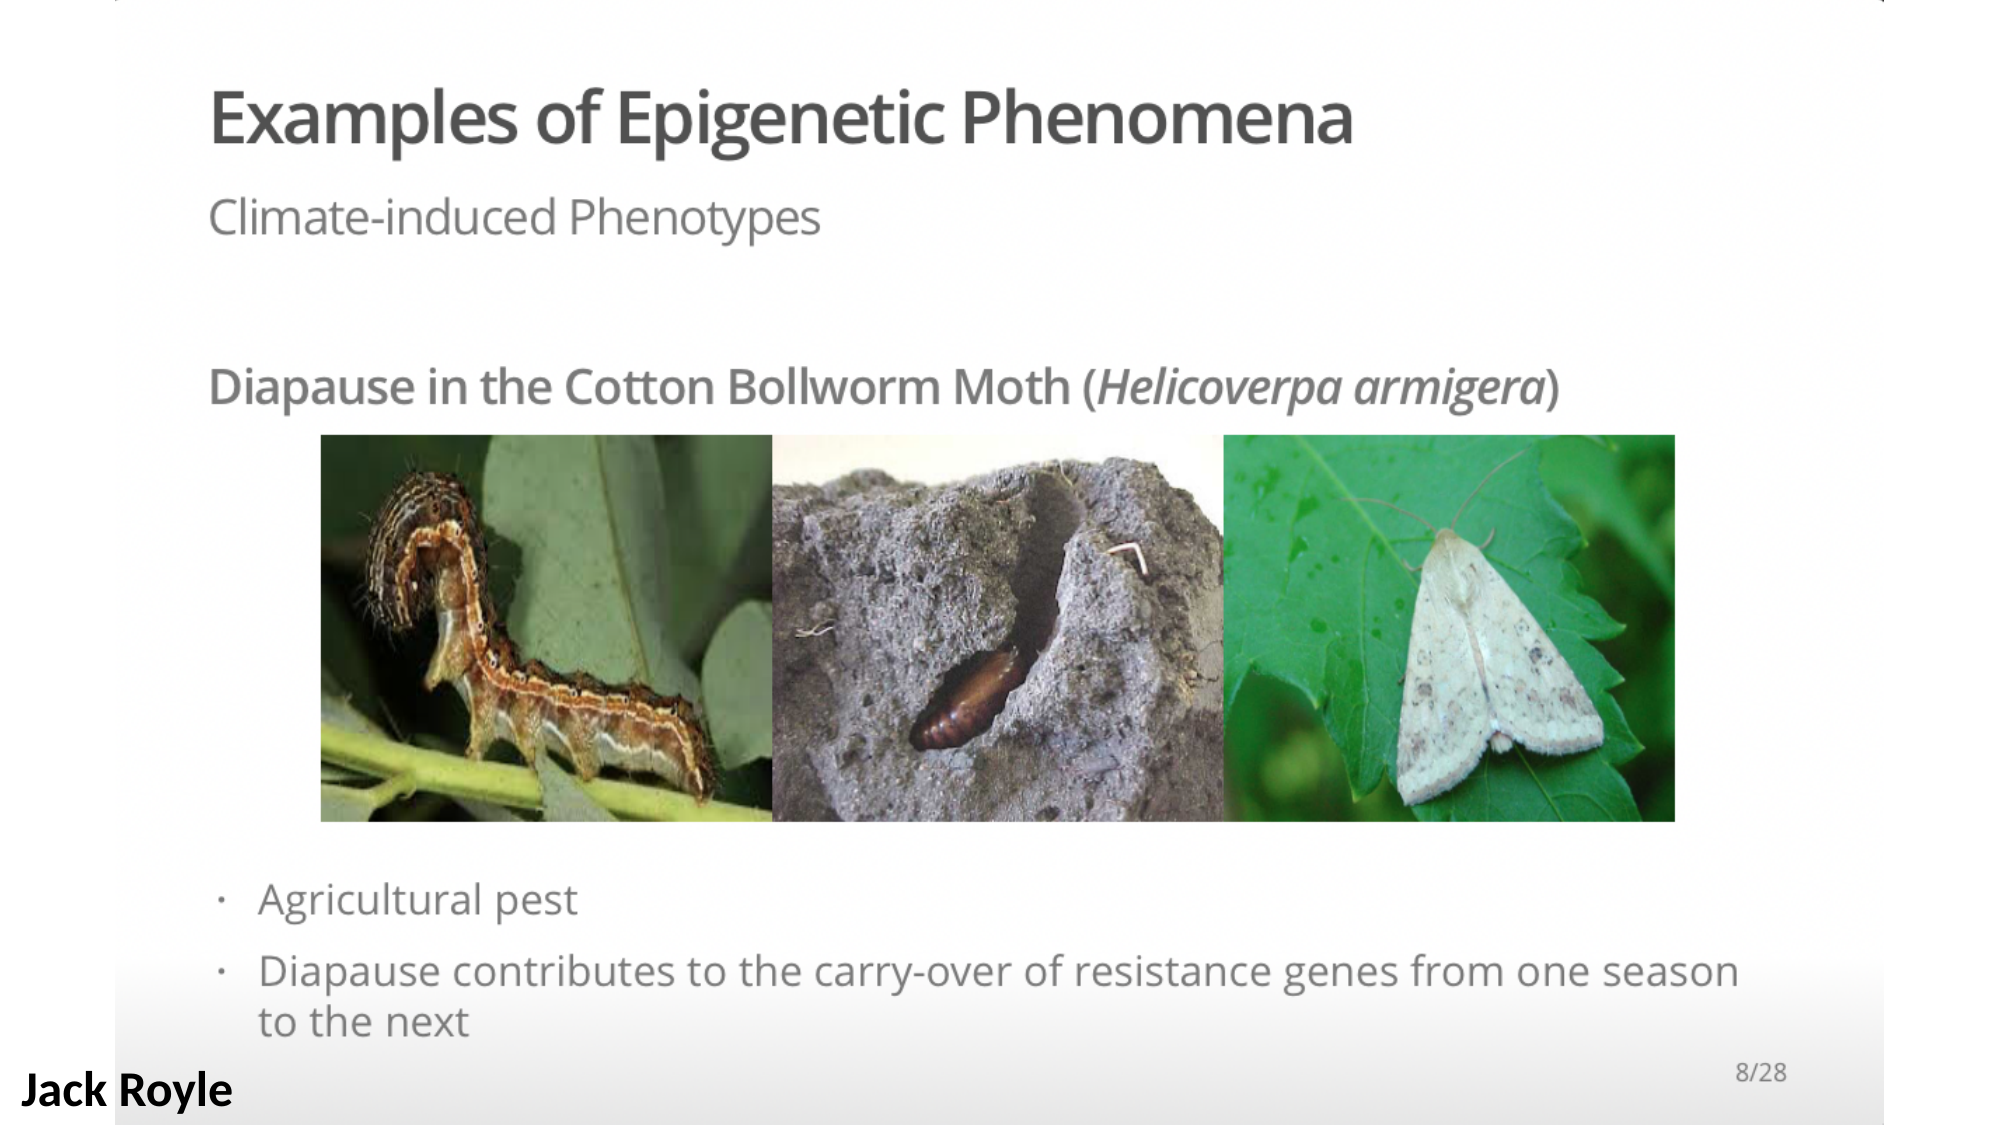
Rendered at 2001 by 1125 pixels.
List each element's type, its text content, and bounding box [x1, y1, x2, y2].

picture [115, 0, 1885, 1125]
text_box Jack Royle [6, 1049, 115, 1124]
